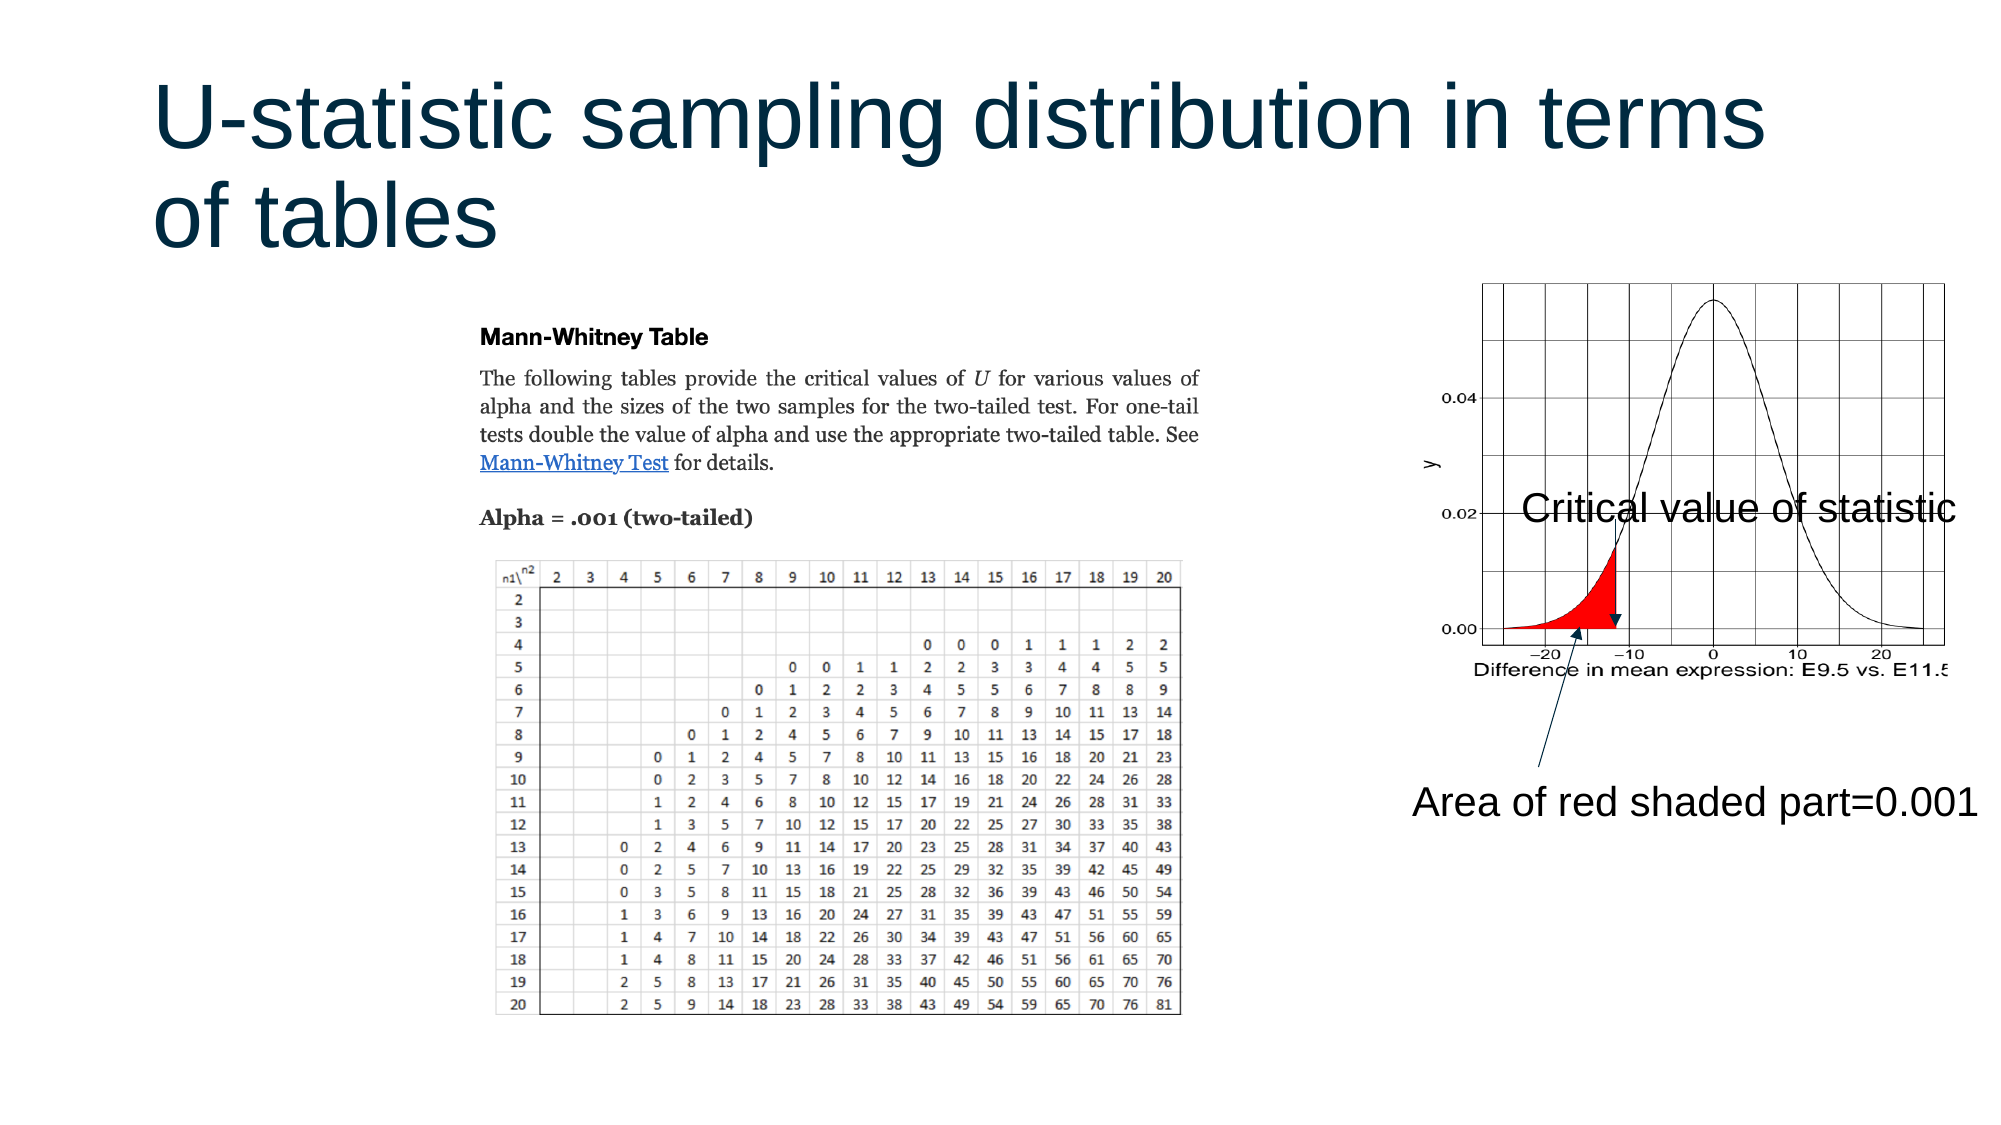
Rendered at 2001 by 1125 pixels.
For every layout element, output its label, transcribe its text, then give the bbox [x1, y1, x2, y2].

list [461, 310, 1216, 1025]
text_box Area of red shaded part=0.001 [1397, 725, 1548, 876]
title U-statistic sampling distribution in terms of tables [137, 59, 1863, 278]
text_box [1538, 626, 1580, 768]
picture [1413, 252, 1948, 708]
